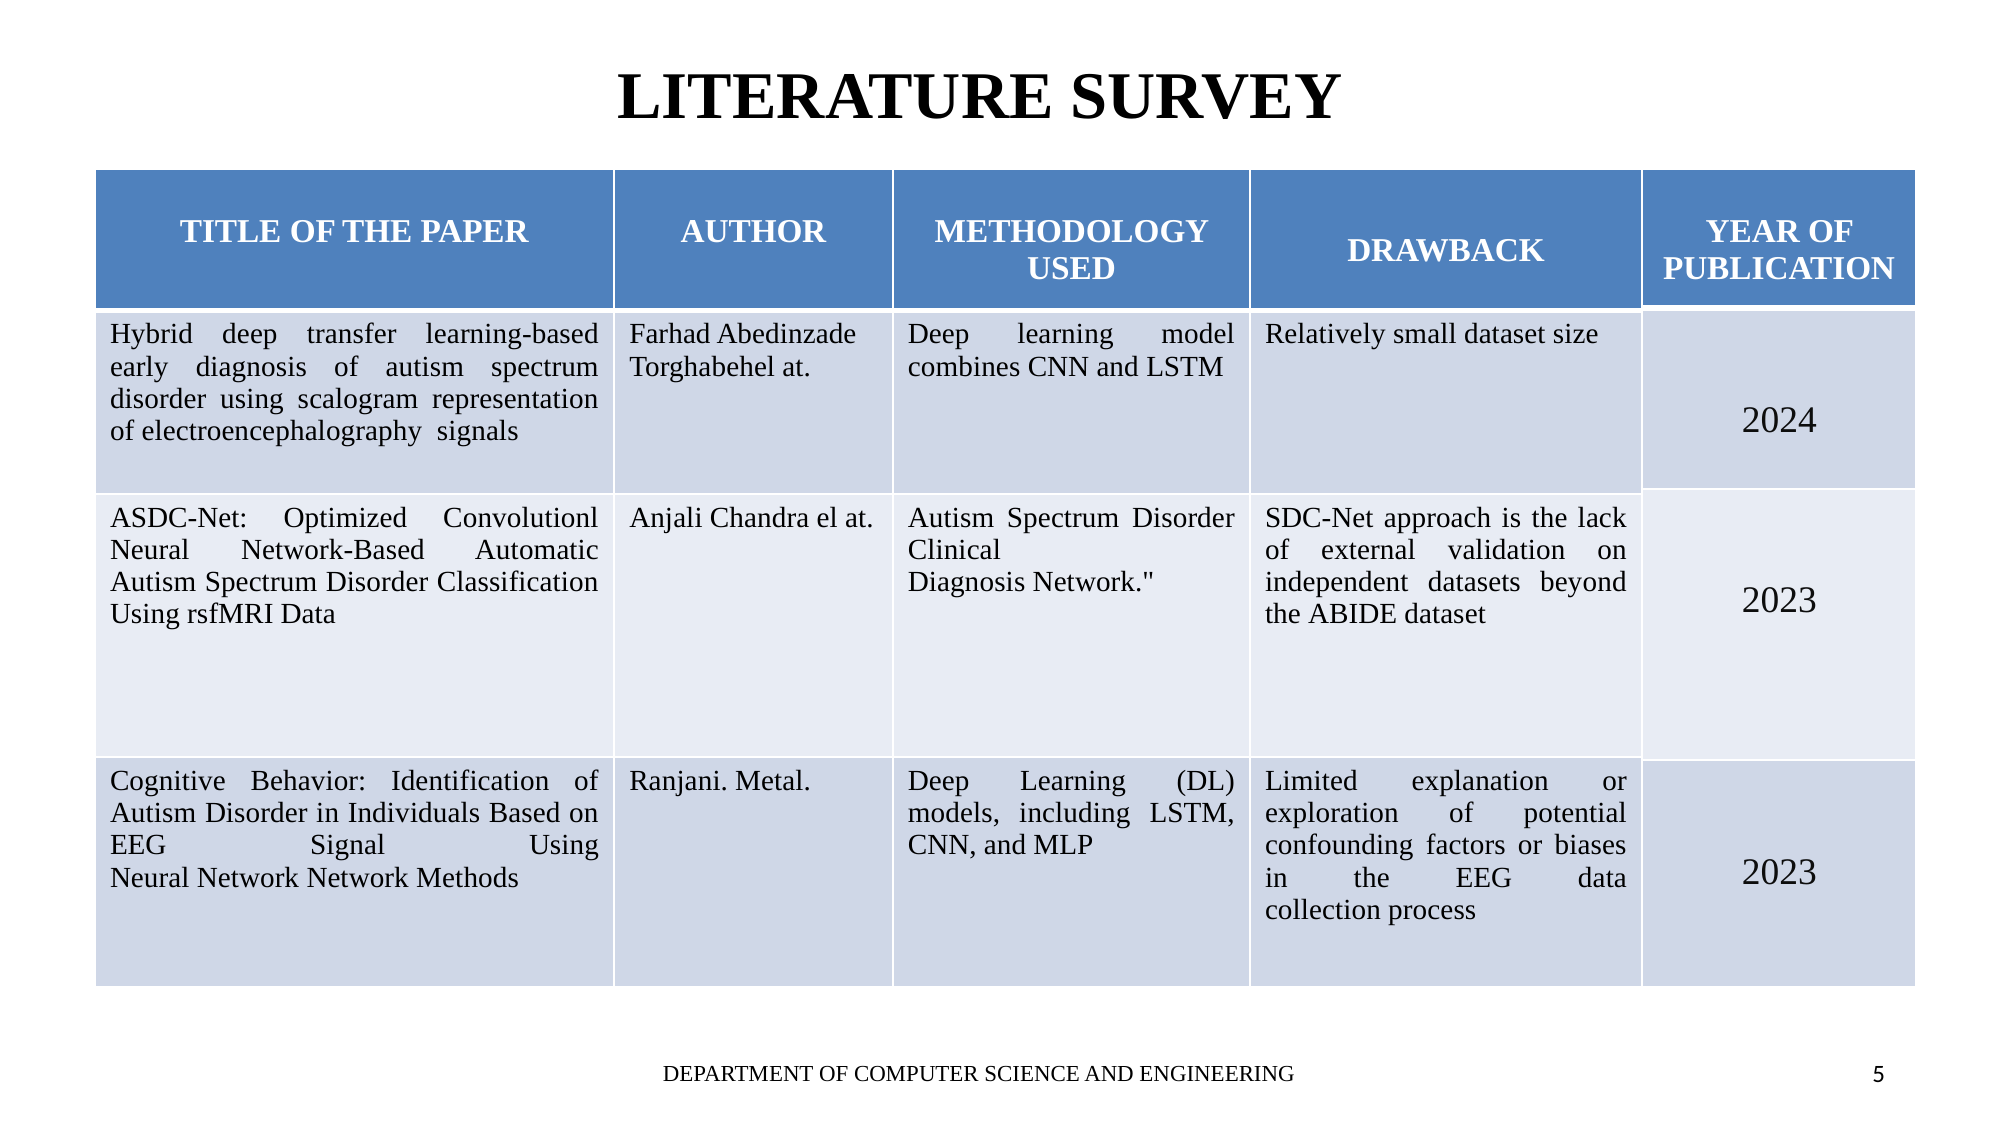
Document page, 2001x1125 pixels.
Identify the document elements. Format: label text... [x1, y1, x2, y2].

table_cell 2024 [1643, 311, 1915, 488]
table_header METHODOLOGY USED [894, 170, 1249, 308]
list [237, 988, 1741, 1083]
table_header TITLE OF THE PAPER [96, 170, 613, 308]
table_cell 2023 [1643, 761, 1915, 986]
table_cell Ranjani. Metal. [615, 758, 892, 986]
slide_number 5 [1433, 1042, 1900, 1103]
table_cell Anjali Chandra el at. [615, 495, 892, 756]
table_header YEAR OF PUBLICATION [1643, 170, 1915, 305]
table_cell Relatively small dataset size [1251, 313, 1641, 493]
table_header DRAWBACK [1251, 170, 1641, 308]
table_cell Cognitive Behavior: Identification of Autism Disorder in Individuals Based on EEG Signal Using Neural Network Network Methods [96, 758, 613, 986]
table_cell SDC-Net approach is the lack of external validation on independent datasets beyond the ABIDE dataset [1251, 495, 1641, 756]
title LITERATURE SURVEY [99, 38, 1900, 157]
table_cell ASDC-Net: Optimized Convolutionl Neural Network-Based Automatic Autism Spectrum Disorder Classification Using rsfMRI Data [96, 495, 613, 756]
table_cell Limited explanation or exploration of potential confounding factors or biases in the EEG data collection process [1251, 758, 1641, 986]
footer DEPARTMENT OF COMPUTER SCIENCE AND ENGINEERING [572, 1042, 1386, 1103]
table_cell Hybrid deep transfer learning-based early diagnosis of autism spectrum disorder using scalogram representation of electroencephalography signals [96, 313, 613, 493]
table_cell Farhad Abedinzade Torghabehel at. [615, 313, 892, 493]
table_cell Autism Spectrum Disorder Clinical Diagnosis Network." [894, 495, 1249, 756]
table_header AUTHOR [615, 170, 892, 308]
table_cell Deep learning model combines CNN and LSTM [894, 313, 1249, 493]
table_cell Deep Learning (DL) models, including LSTM, CNN, and MLP [894, 758, 1249, 986]
table_cell 2023 [1643, 490, 1915, 759]
